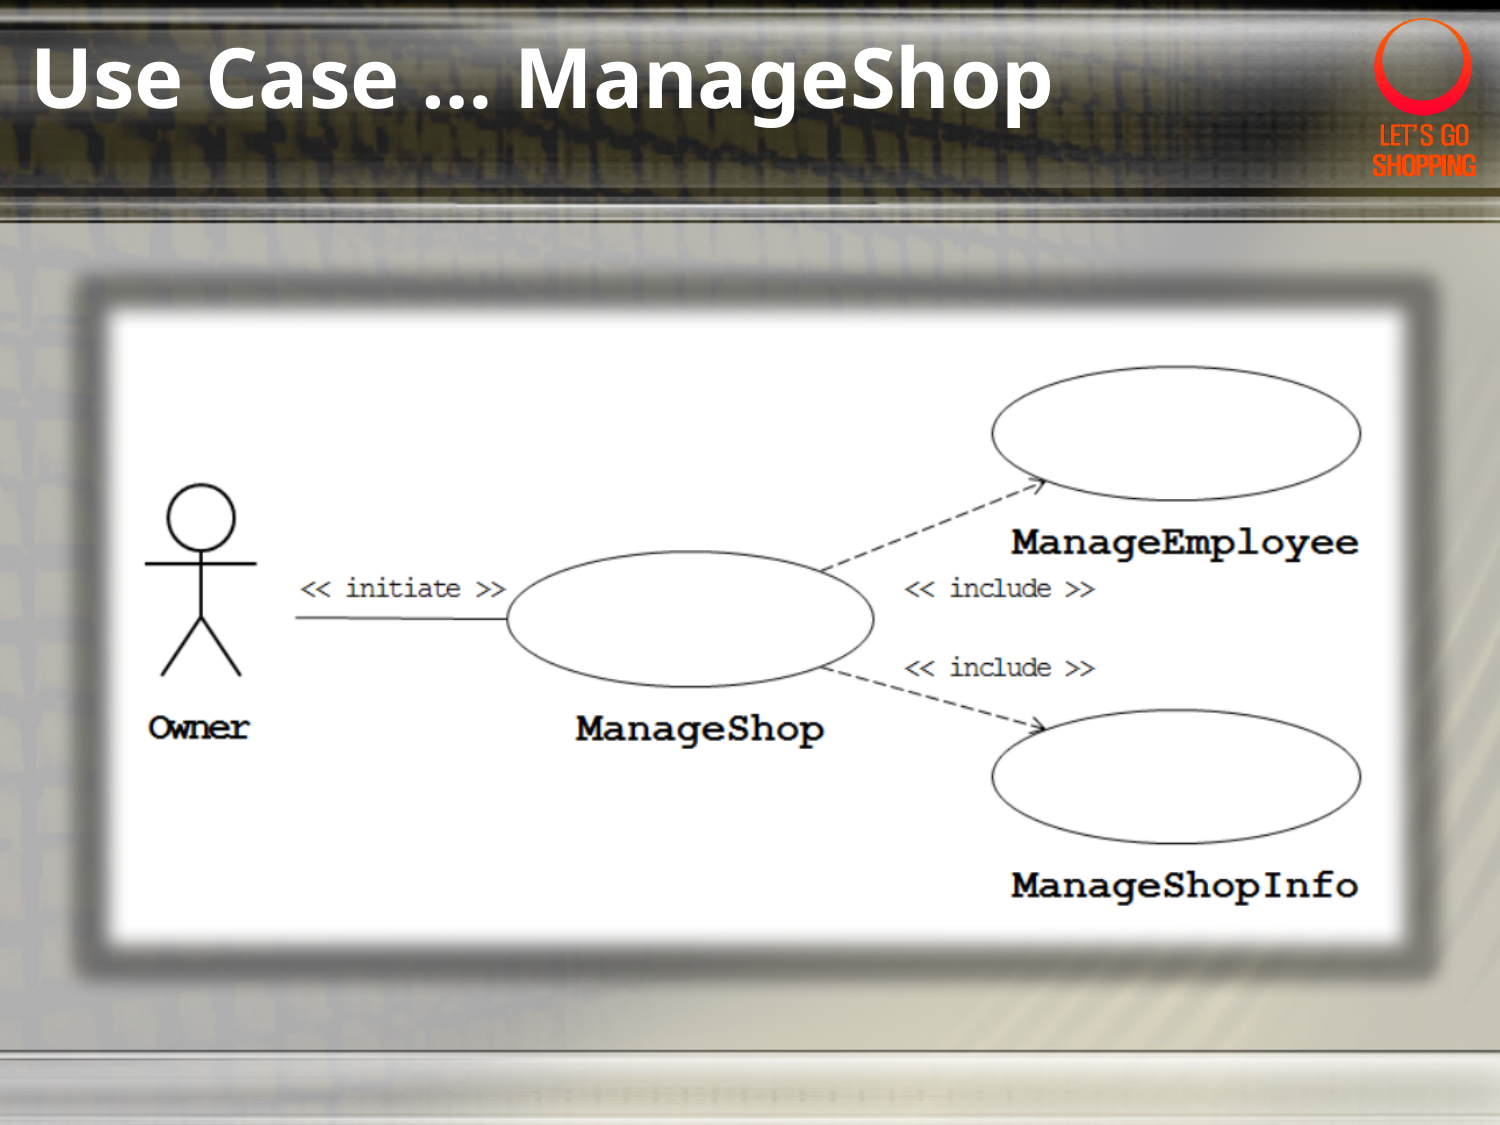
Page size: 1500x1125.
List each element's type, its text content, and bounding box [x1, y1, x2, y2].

picture [0, 75, 1500, 1125]
title Use Case … ManageShop [15, 75, 1366, 164]
text_box [0, 0, 1500, 75]
